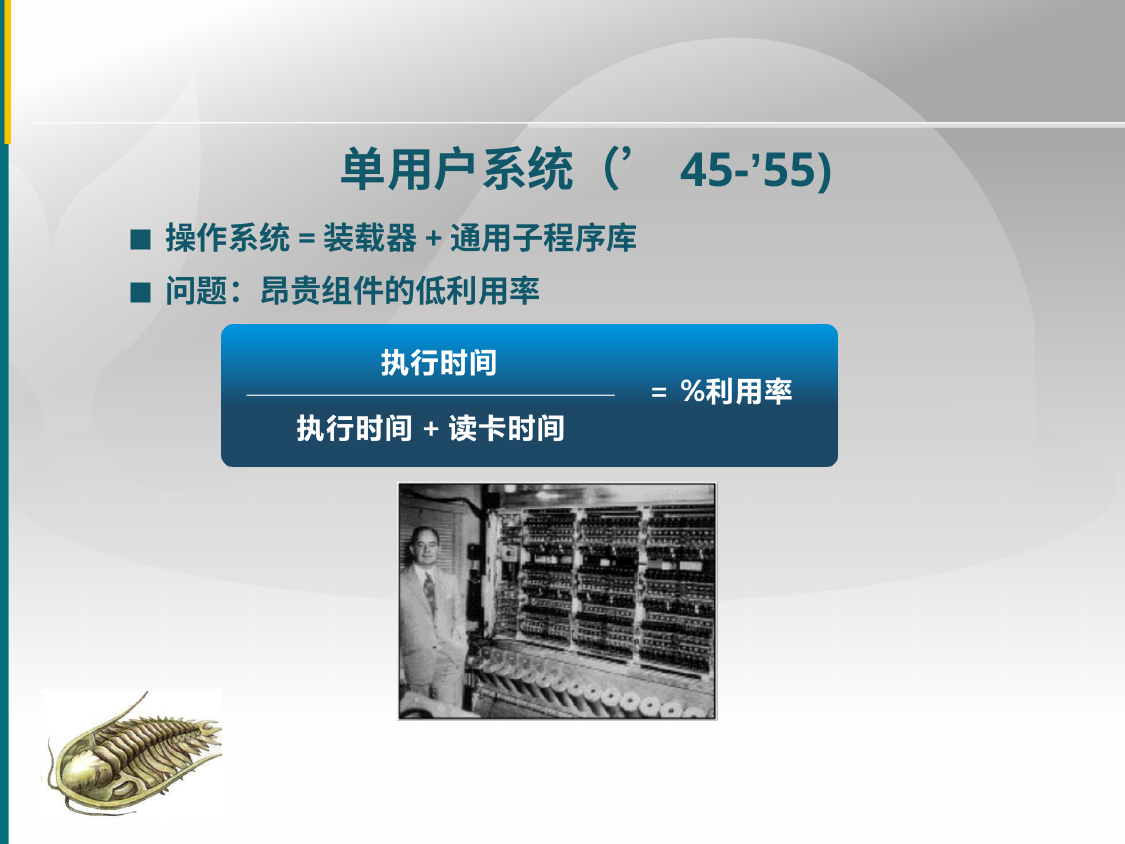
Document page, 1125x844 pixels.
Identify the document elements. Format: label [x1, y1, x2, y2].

picture [0, 0, 1125, 844]
text_box [114, 131, 1064, 721]
